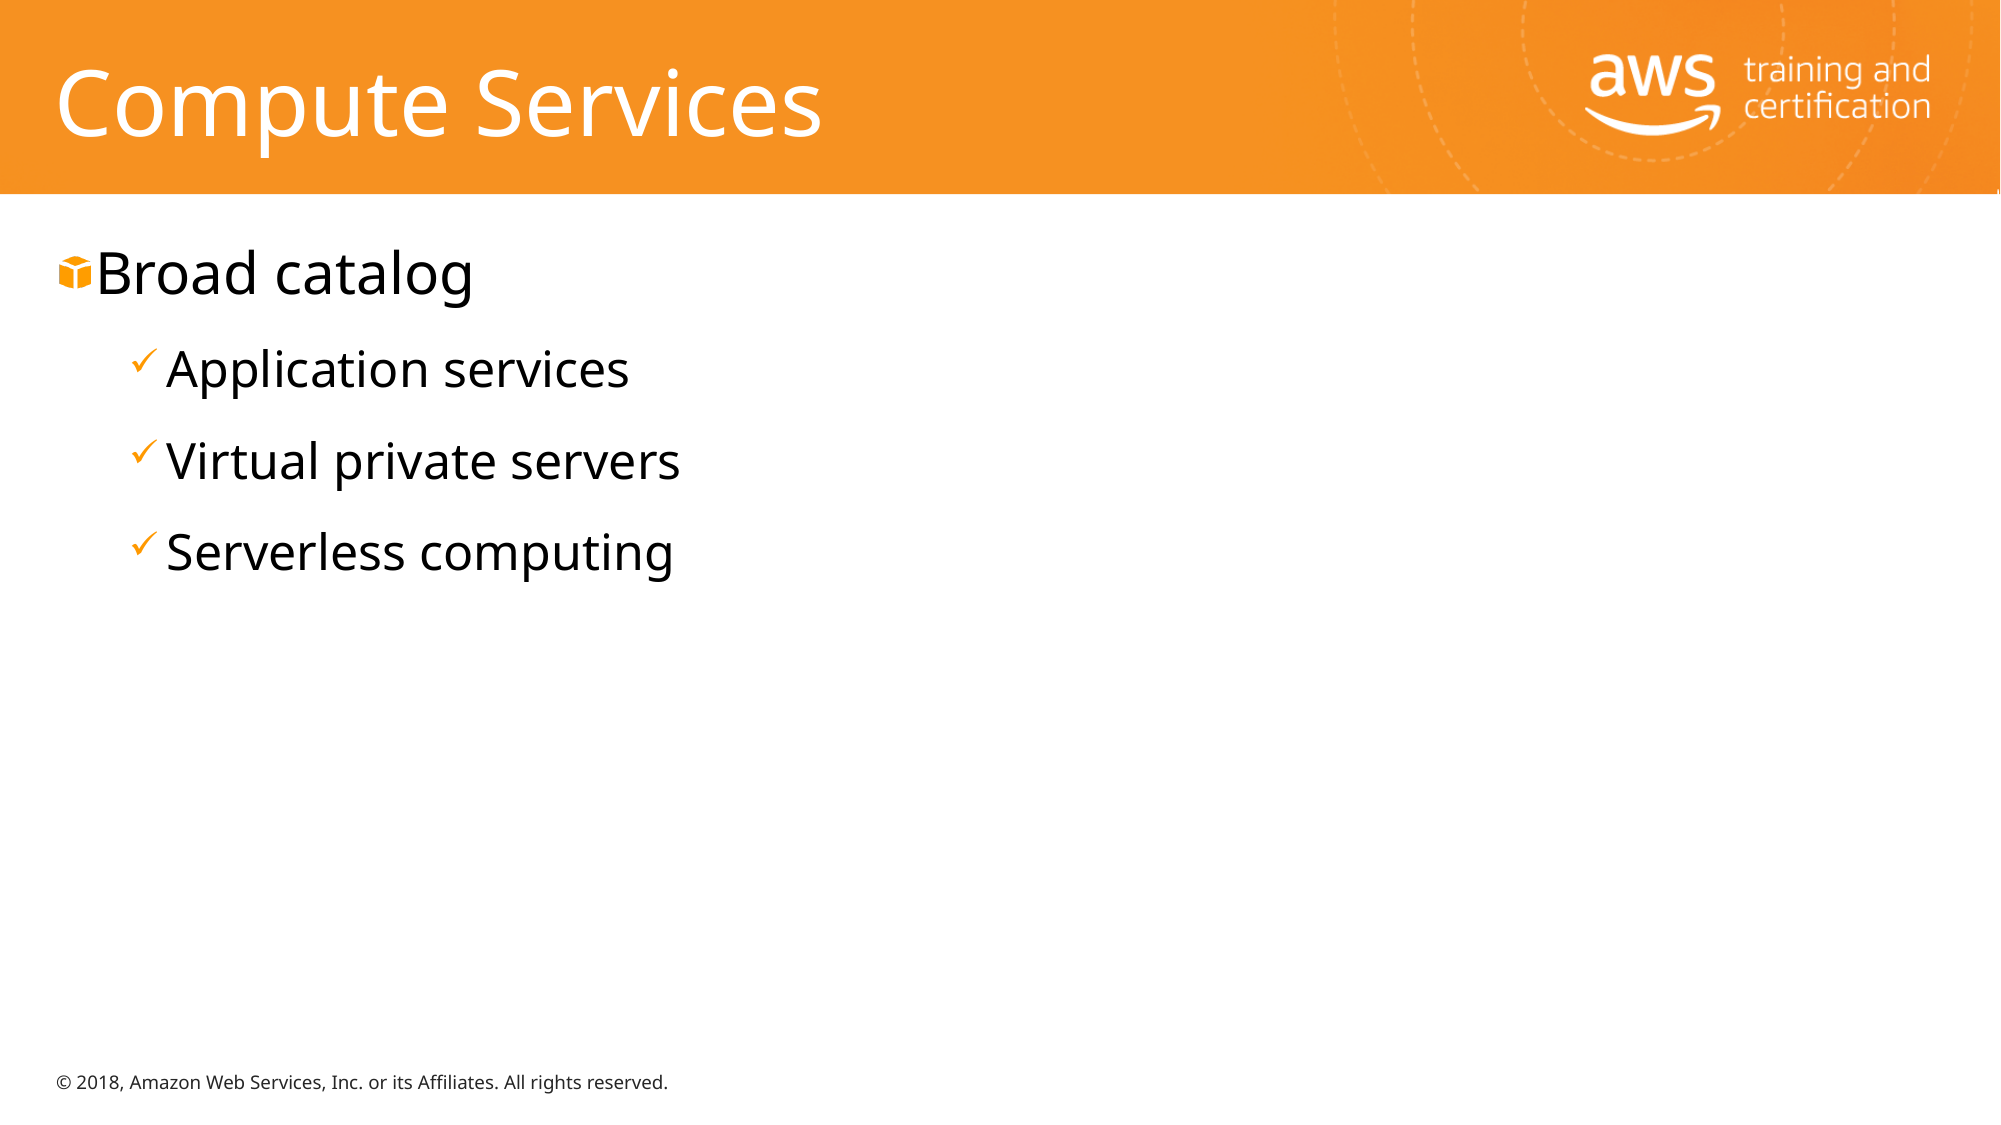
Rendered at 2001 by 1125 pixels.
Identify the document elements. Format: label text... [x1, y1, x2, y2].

picture [0, 0, 1997, 1125]
text_box [39, 43, 1863, 172]
list Broad catalog Application services Virtual private servers Serverless computing [39, 236, 1765, 1043]
